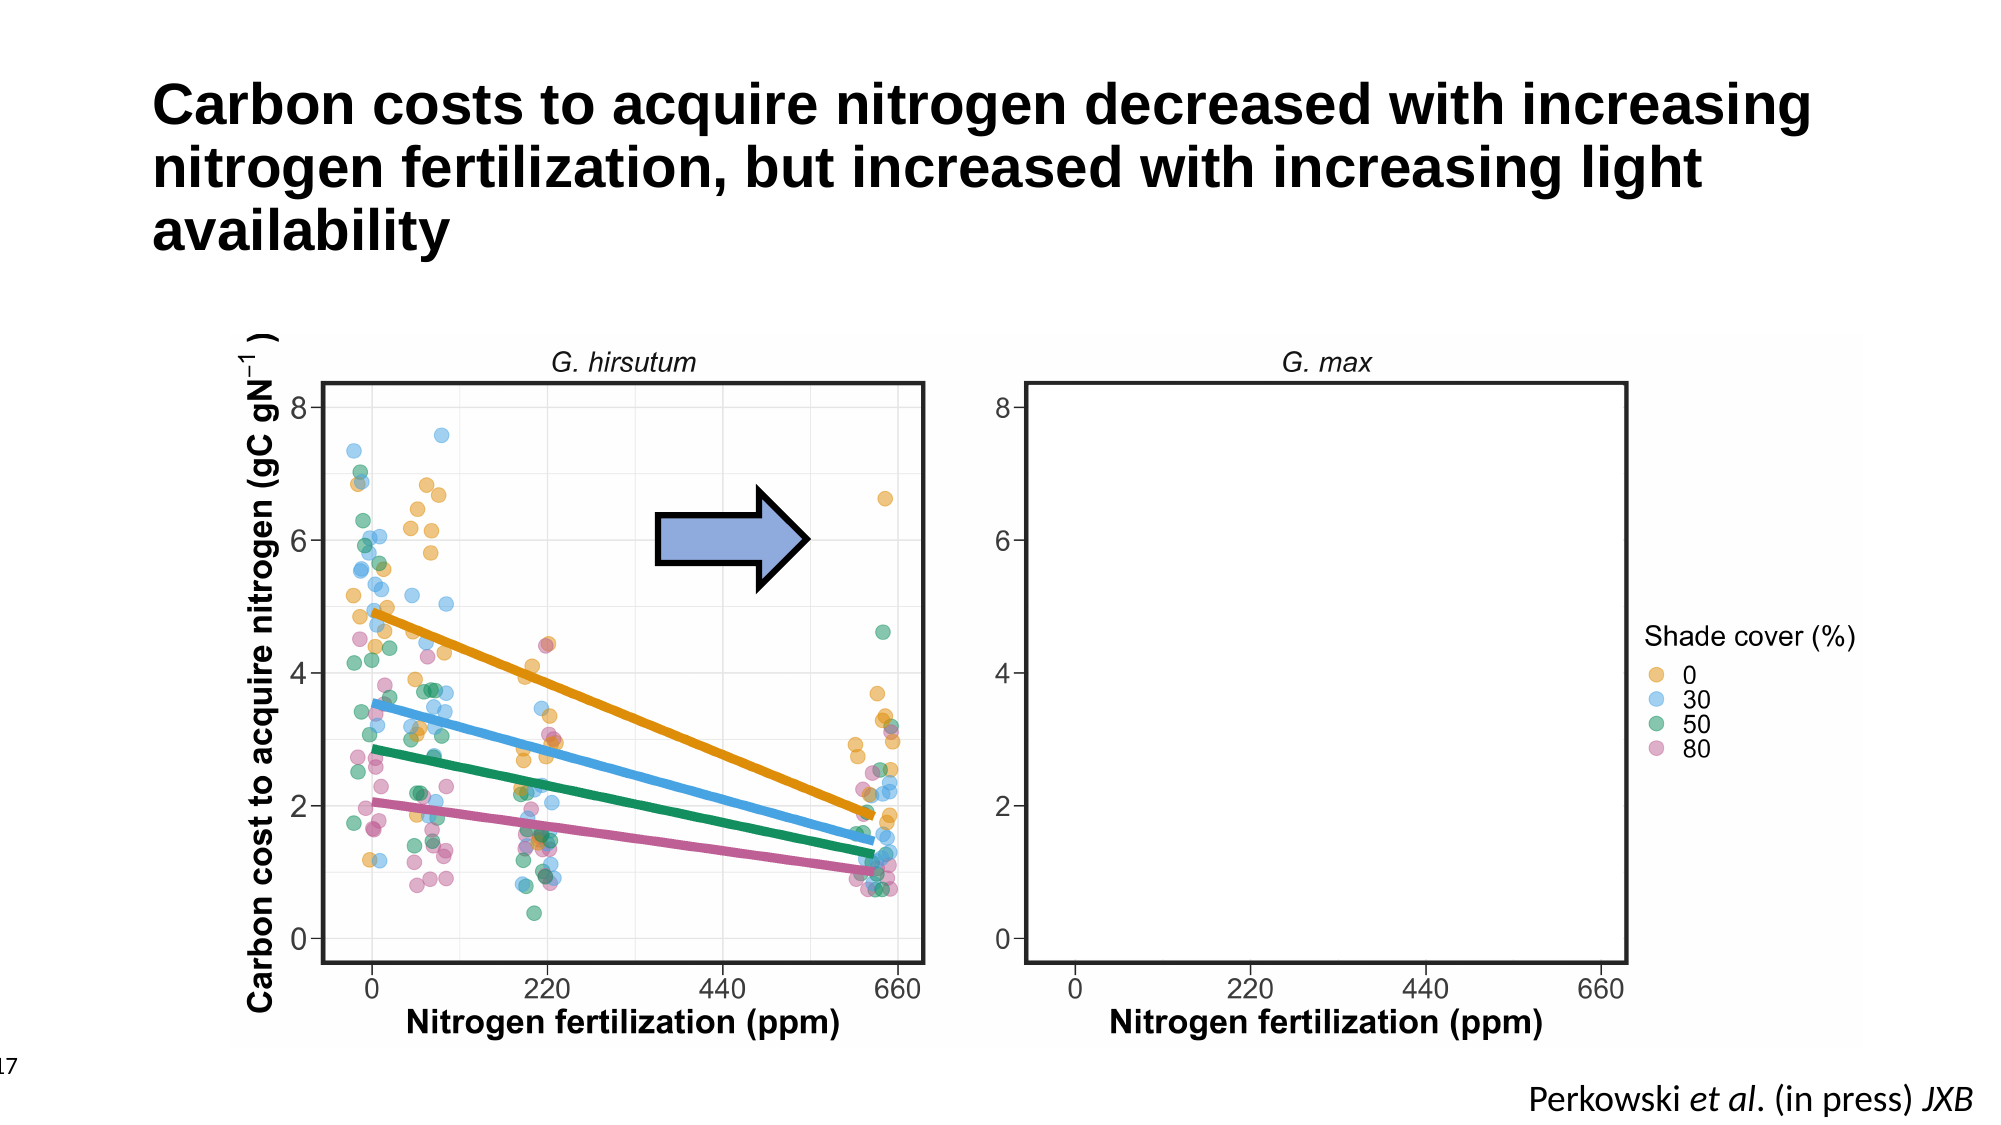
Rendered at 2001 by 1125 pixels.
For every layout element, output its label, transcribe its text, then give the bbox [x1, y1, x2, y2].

text_box 17 [0, 1042, 114, 1088]
text_box Perkowski et al. (in press) JXB [1513, 1066, 1998, 1125]
title Carbon costs to acquire nitrogen decreased with increasing nitrogen fertilization, but increased with increasing light availability [137, 59, 1863, 278]
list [230, 334, 1863, 1048]
